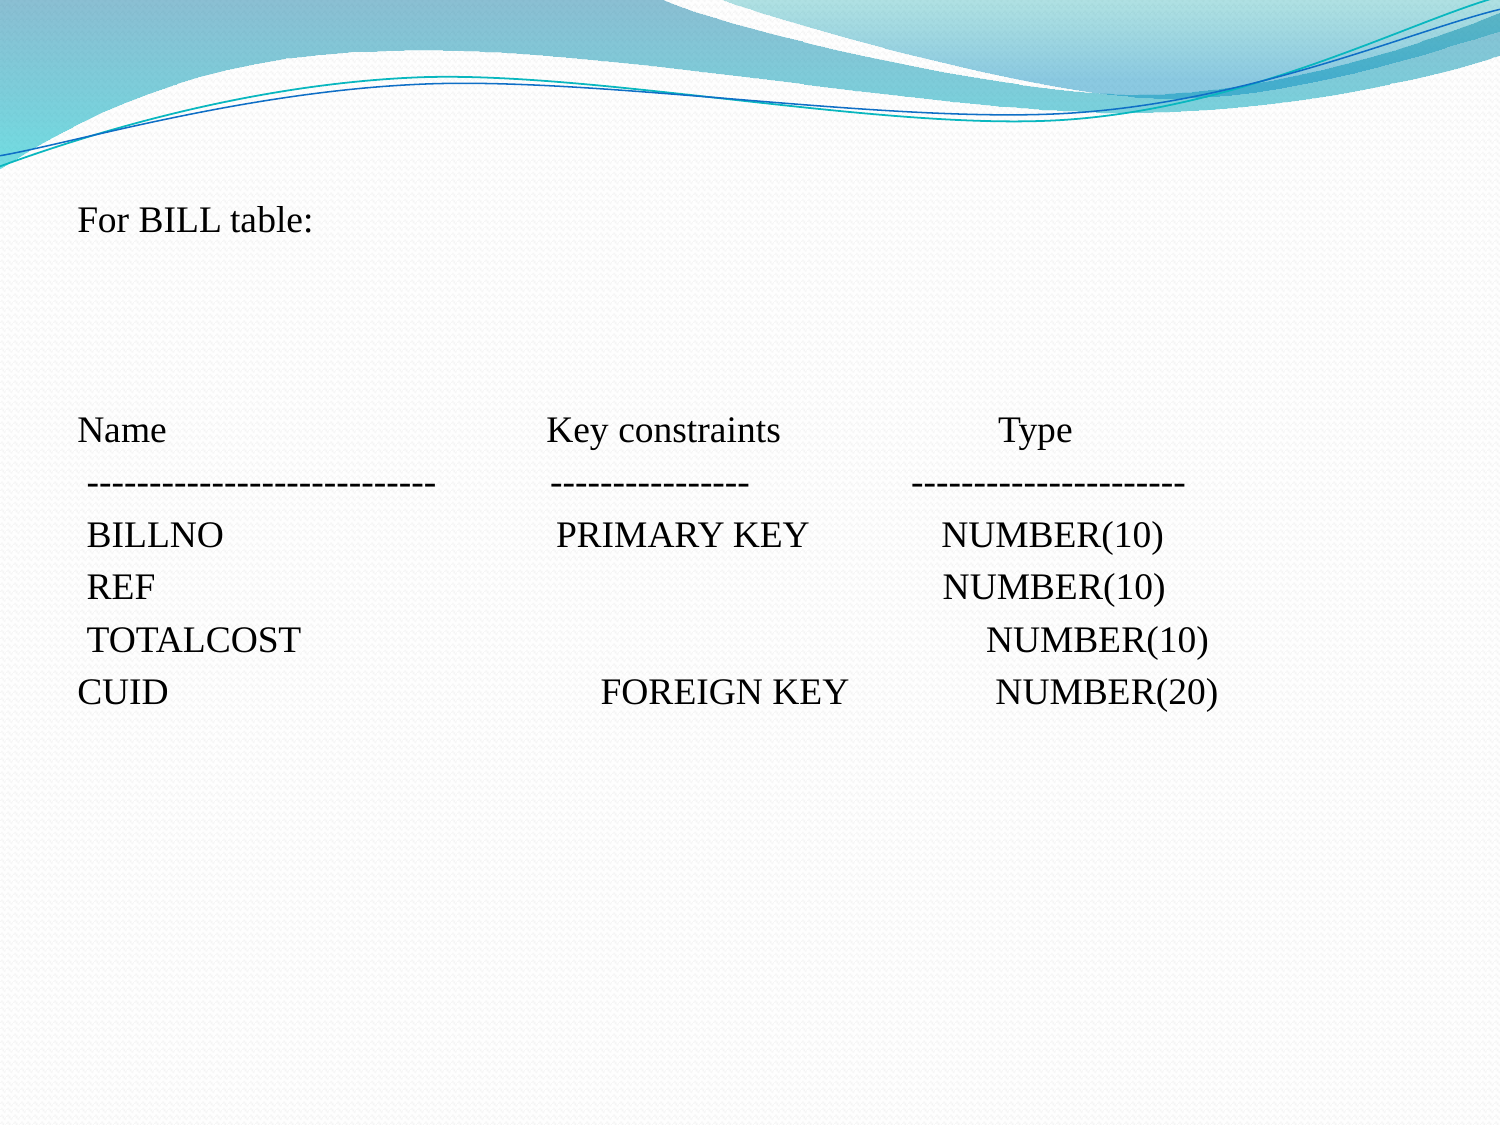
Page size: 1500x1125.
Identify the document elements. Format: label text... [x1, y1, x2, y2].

list For BILL table: Name Key constraints Type ---------------------------- ---------------- ---------------------- BILLNO PRIMARY KEY NUMBER(10) REF NUMBER(10) TOTALCOST NUMBER(10) CUID FOREIGN KEY NUMBER(20) [62, 187, 1413, 908]
